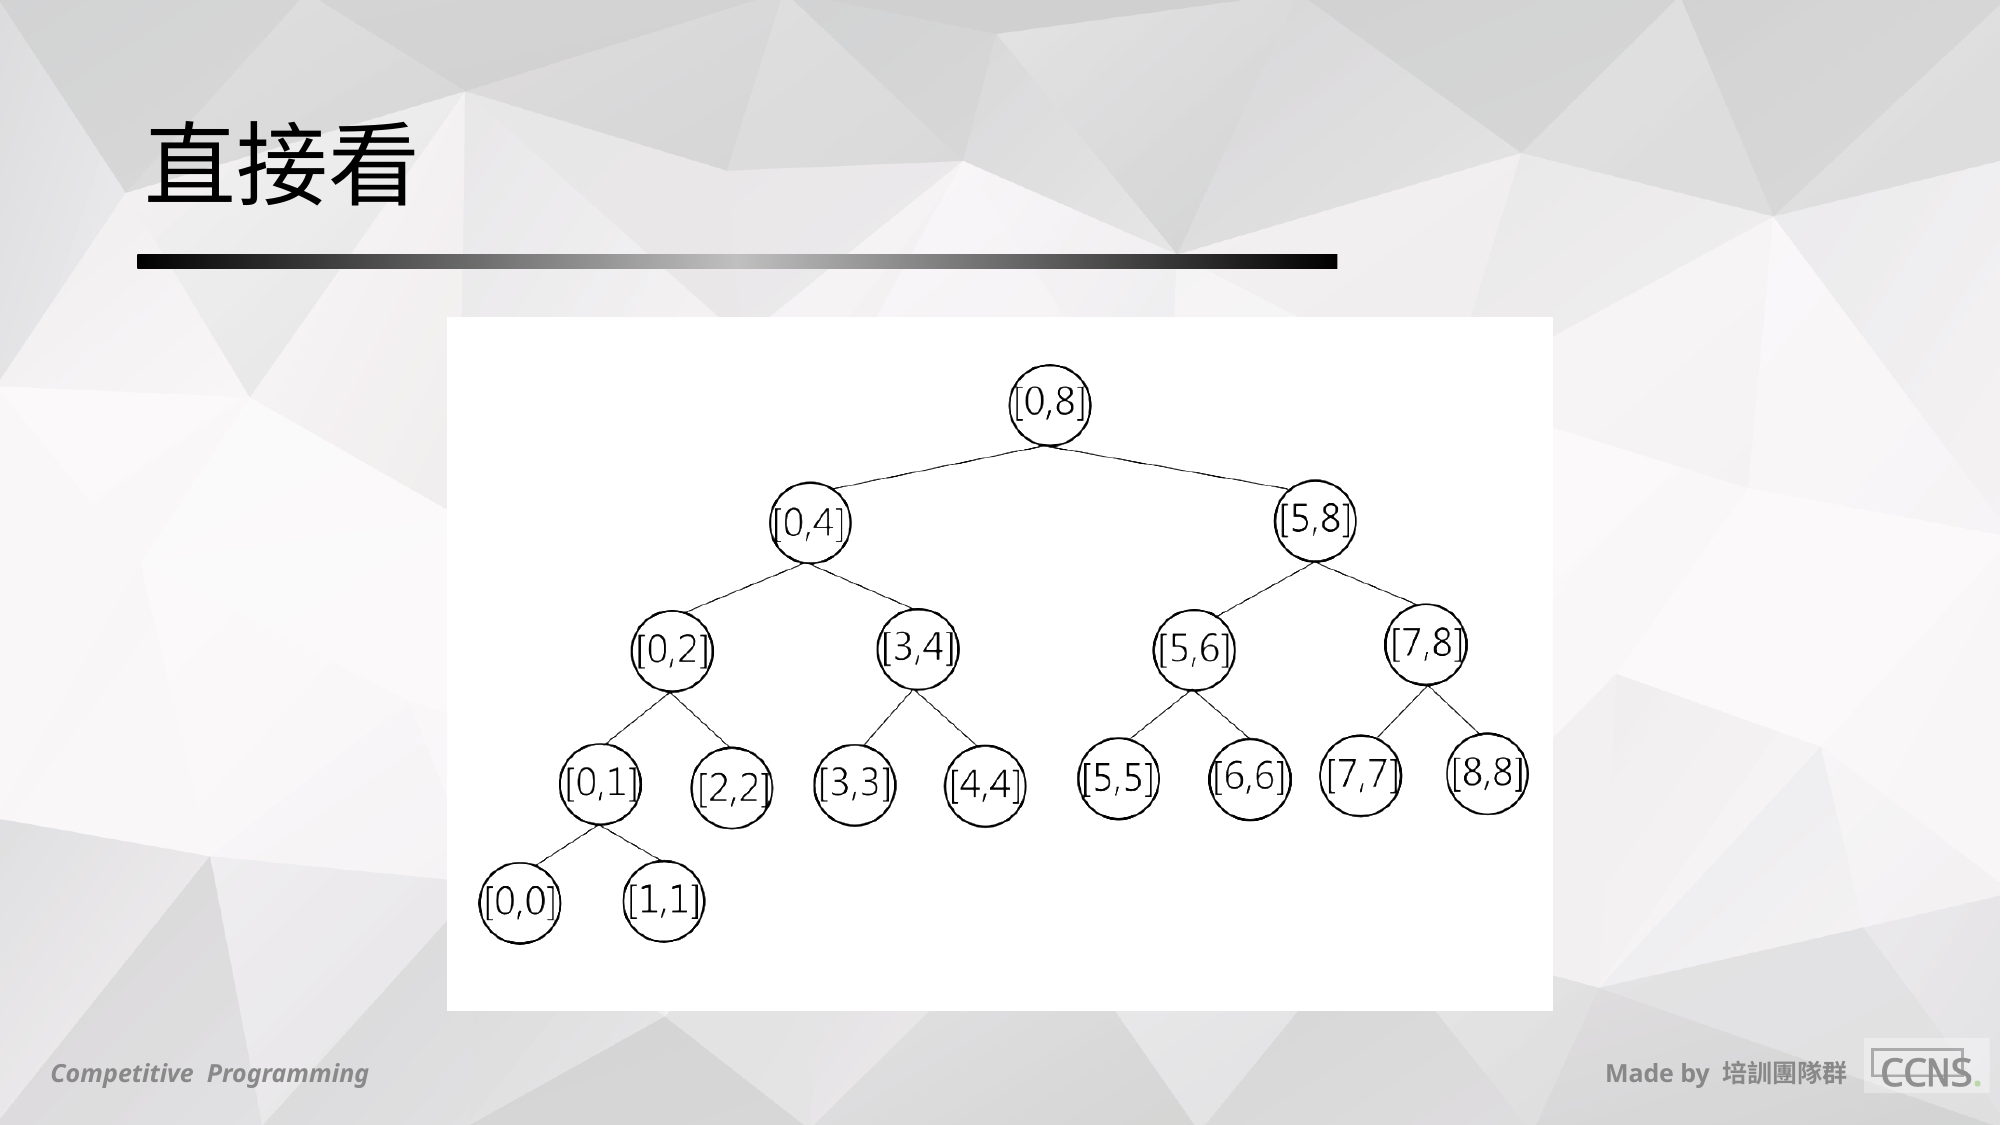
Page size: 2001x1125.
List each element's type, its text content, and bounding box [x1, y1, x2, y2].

picture [0, 0, 2000, 1125]
title 直接看 [136, 59, 1863, 278]
